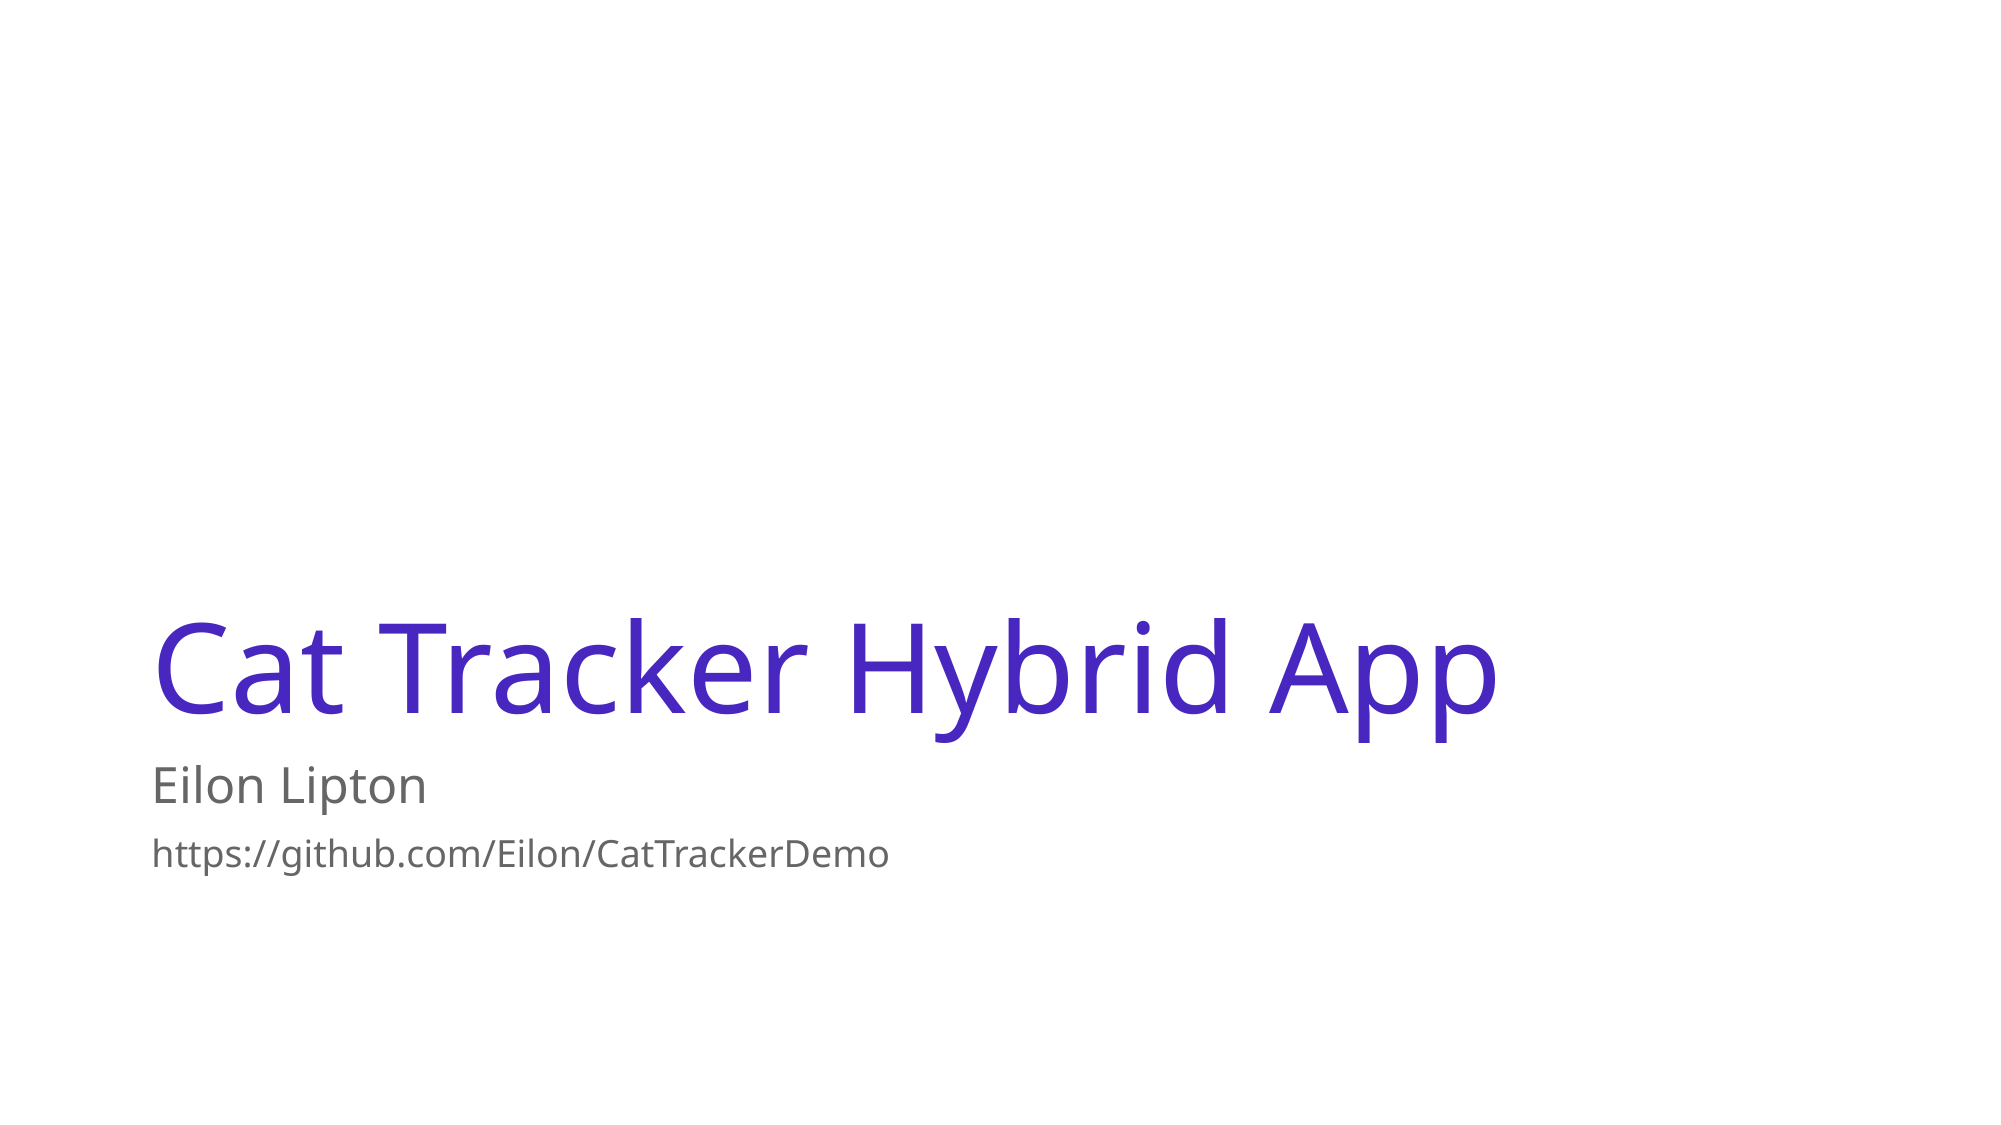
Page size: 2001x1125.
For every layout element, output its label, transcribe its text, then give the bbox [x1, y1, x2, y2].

title Cat Tracker Hybrid App [136, 280, 1862, 749]
list Eilon Lipton https://github.com/Eilon/CatTrackerDemo [136, 752, 1862, 999]
